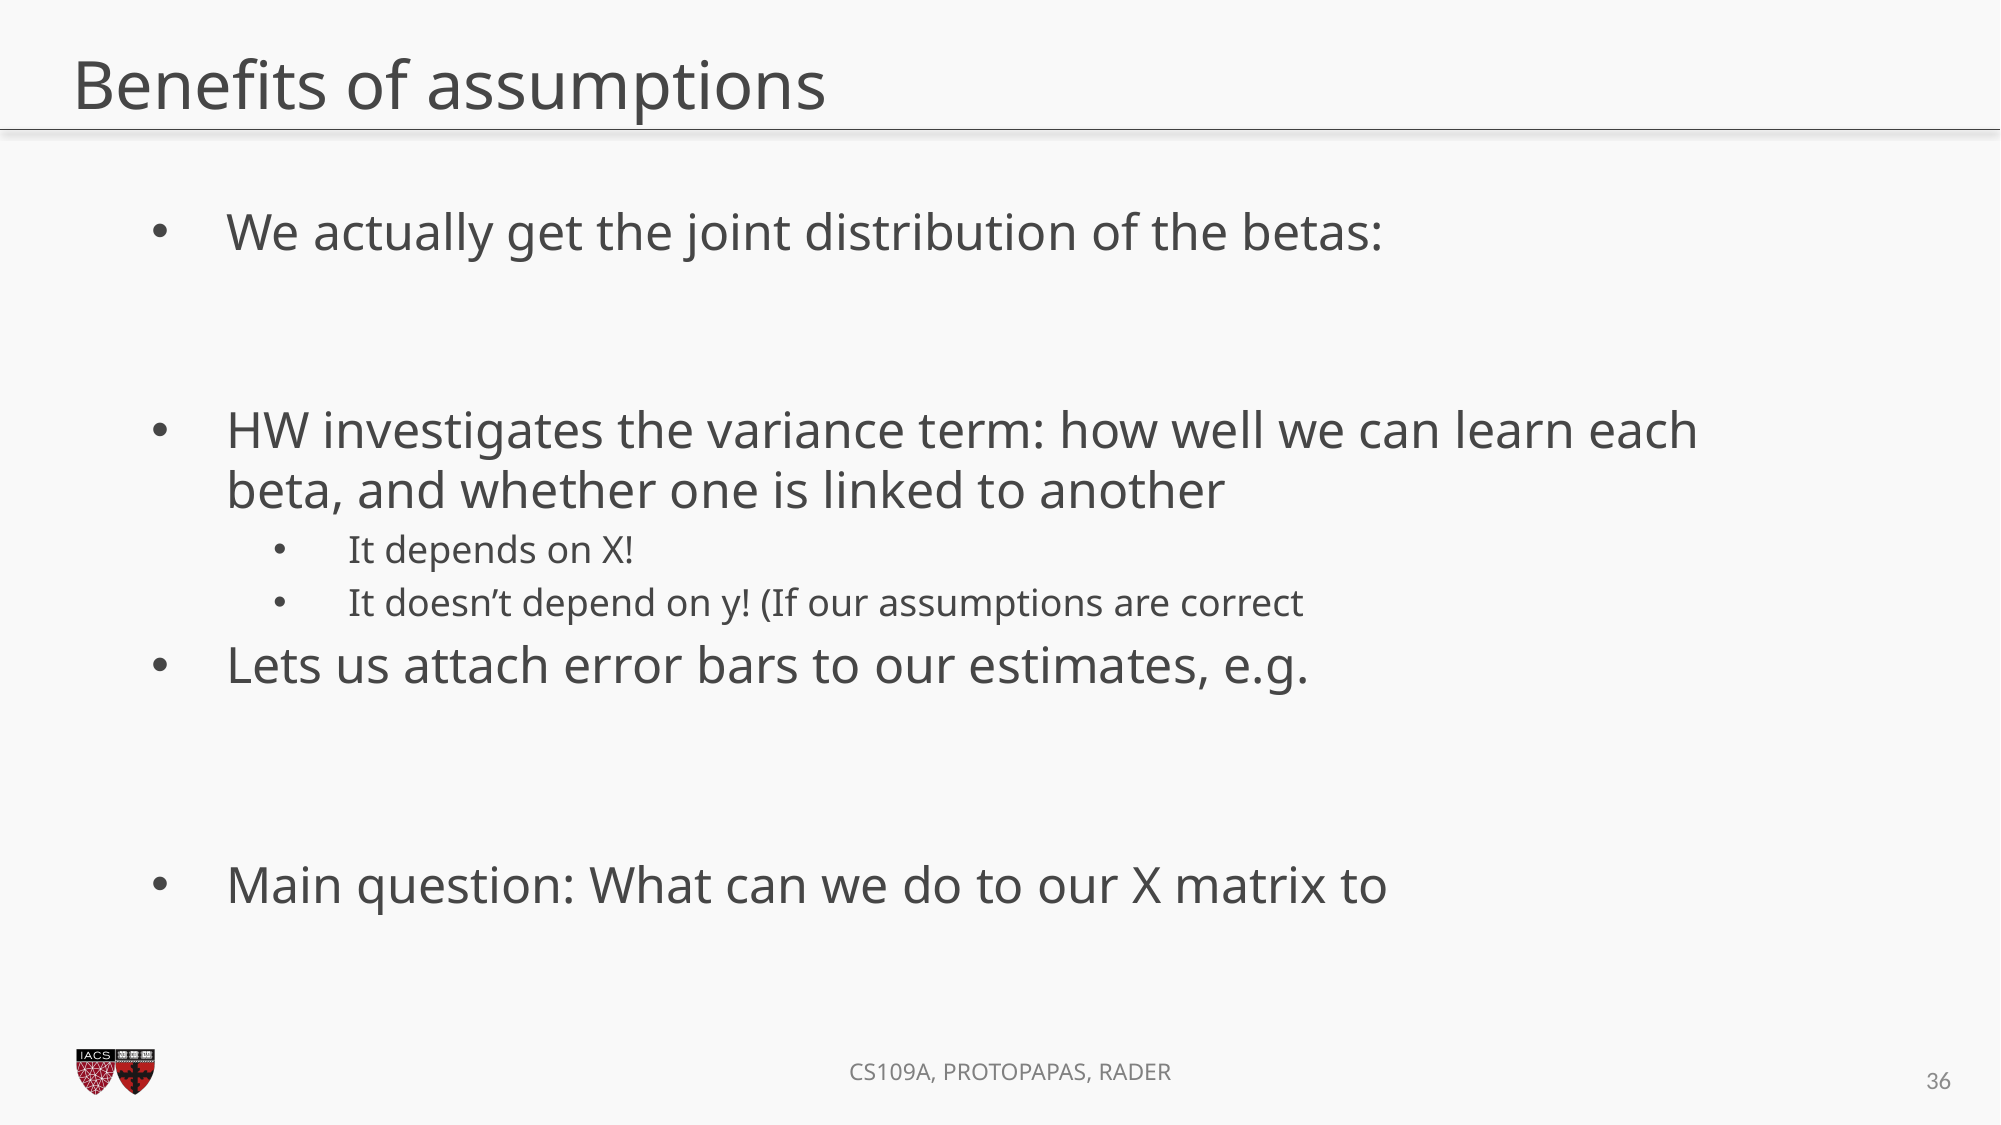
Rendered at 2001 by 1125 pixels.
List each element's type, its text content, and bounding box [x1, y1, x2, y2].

slide_number 36 [1500, 1050, 1967, 1110]
title Benefits of assumptions [57, 35, 1943, 162]
picture [75, 1049, 155, 1095]
